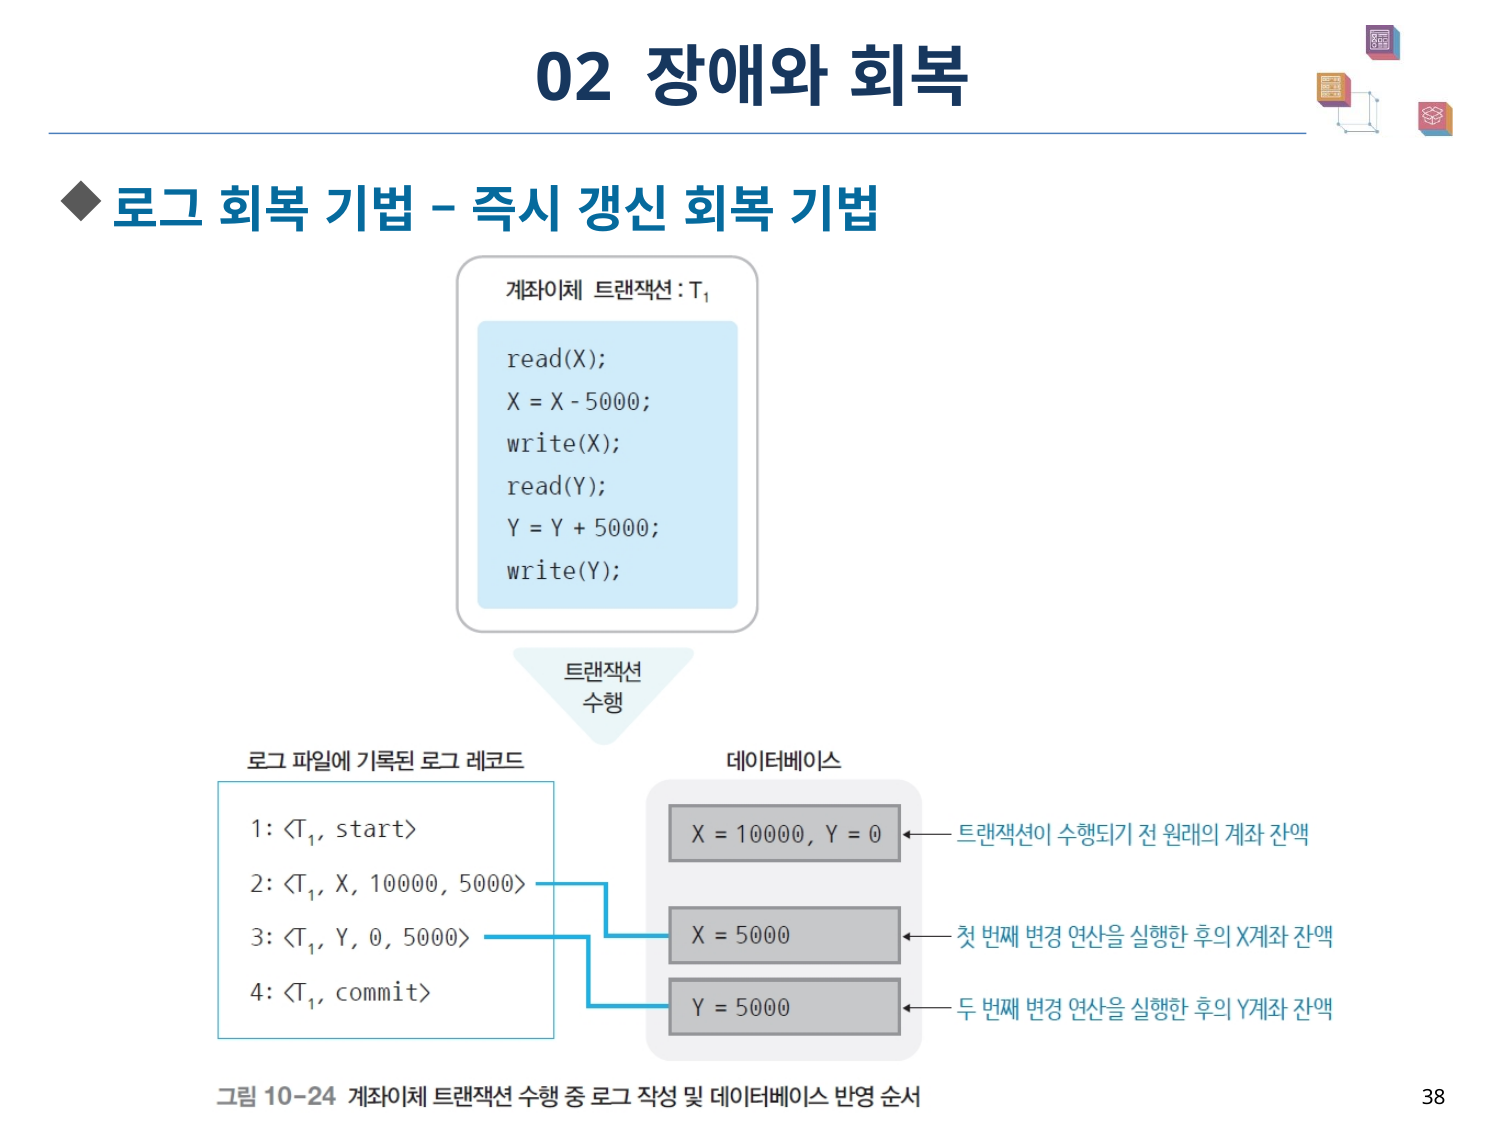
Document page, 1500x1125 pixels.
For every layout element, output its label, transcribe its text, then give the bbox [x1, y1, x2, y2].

picture [1316, 123, 1453, 138]
picture [211, 252, 1341, 1117]
list 로그 회복 기법 – 즉시 갱신 회복 기법 [41, 169, 1444, 1080]
title 02 장애와 회복 [48, 25, 1459, 123]
